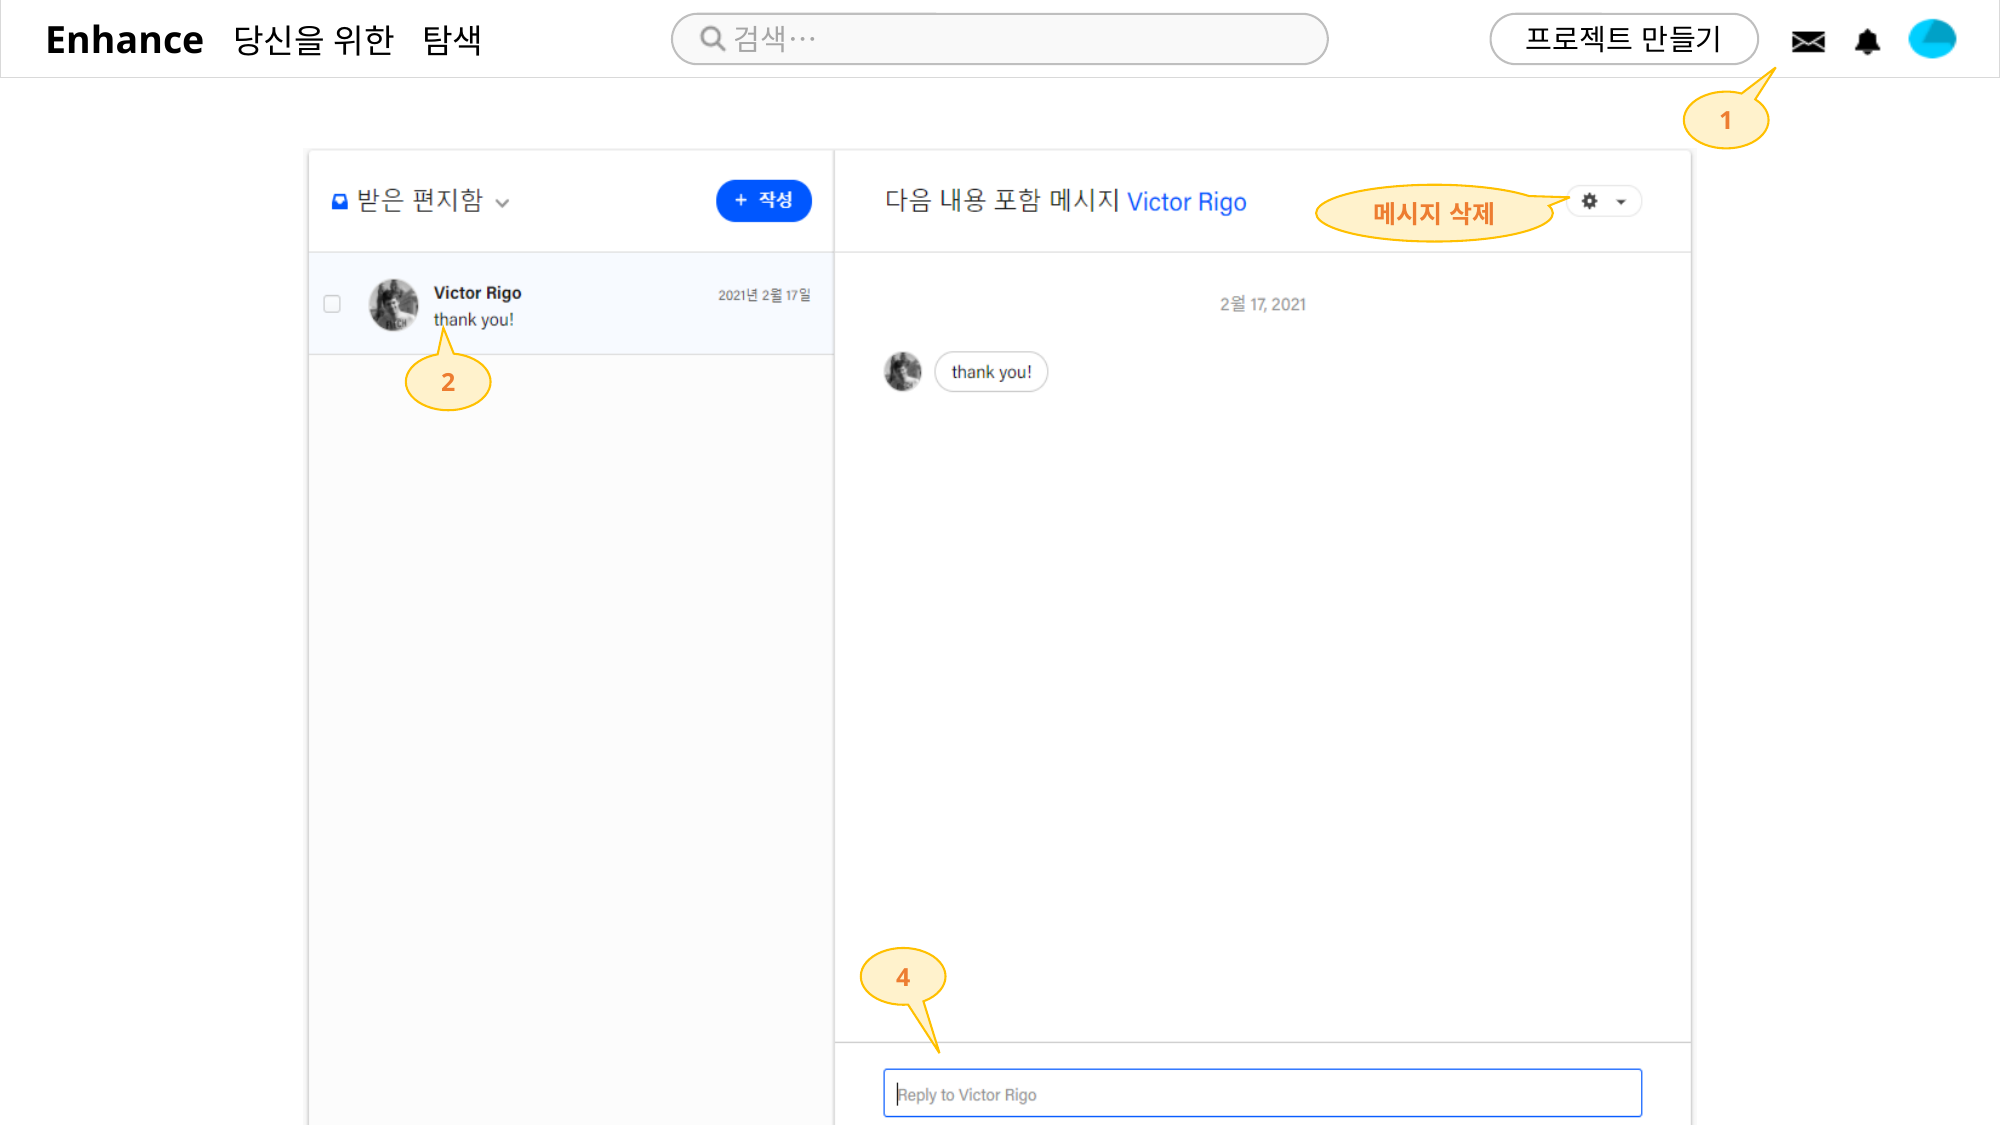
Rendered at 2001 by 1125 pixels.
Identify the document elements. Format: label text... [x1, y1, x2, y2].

text_box 1 [1682, 78, 1771, 150]
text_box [0, 0, 2000, 78]
picture [303, 148, 1697, 1125]
